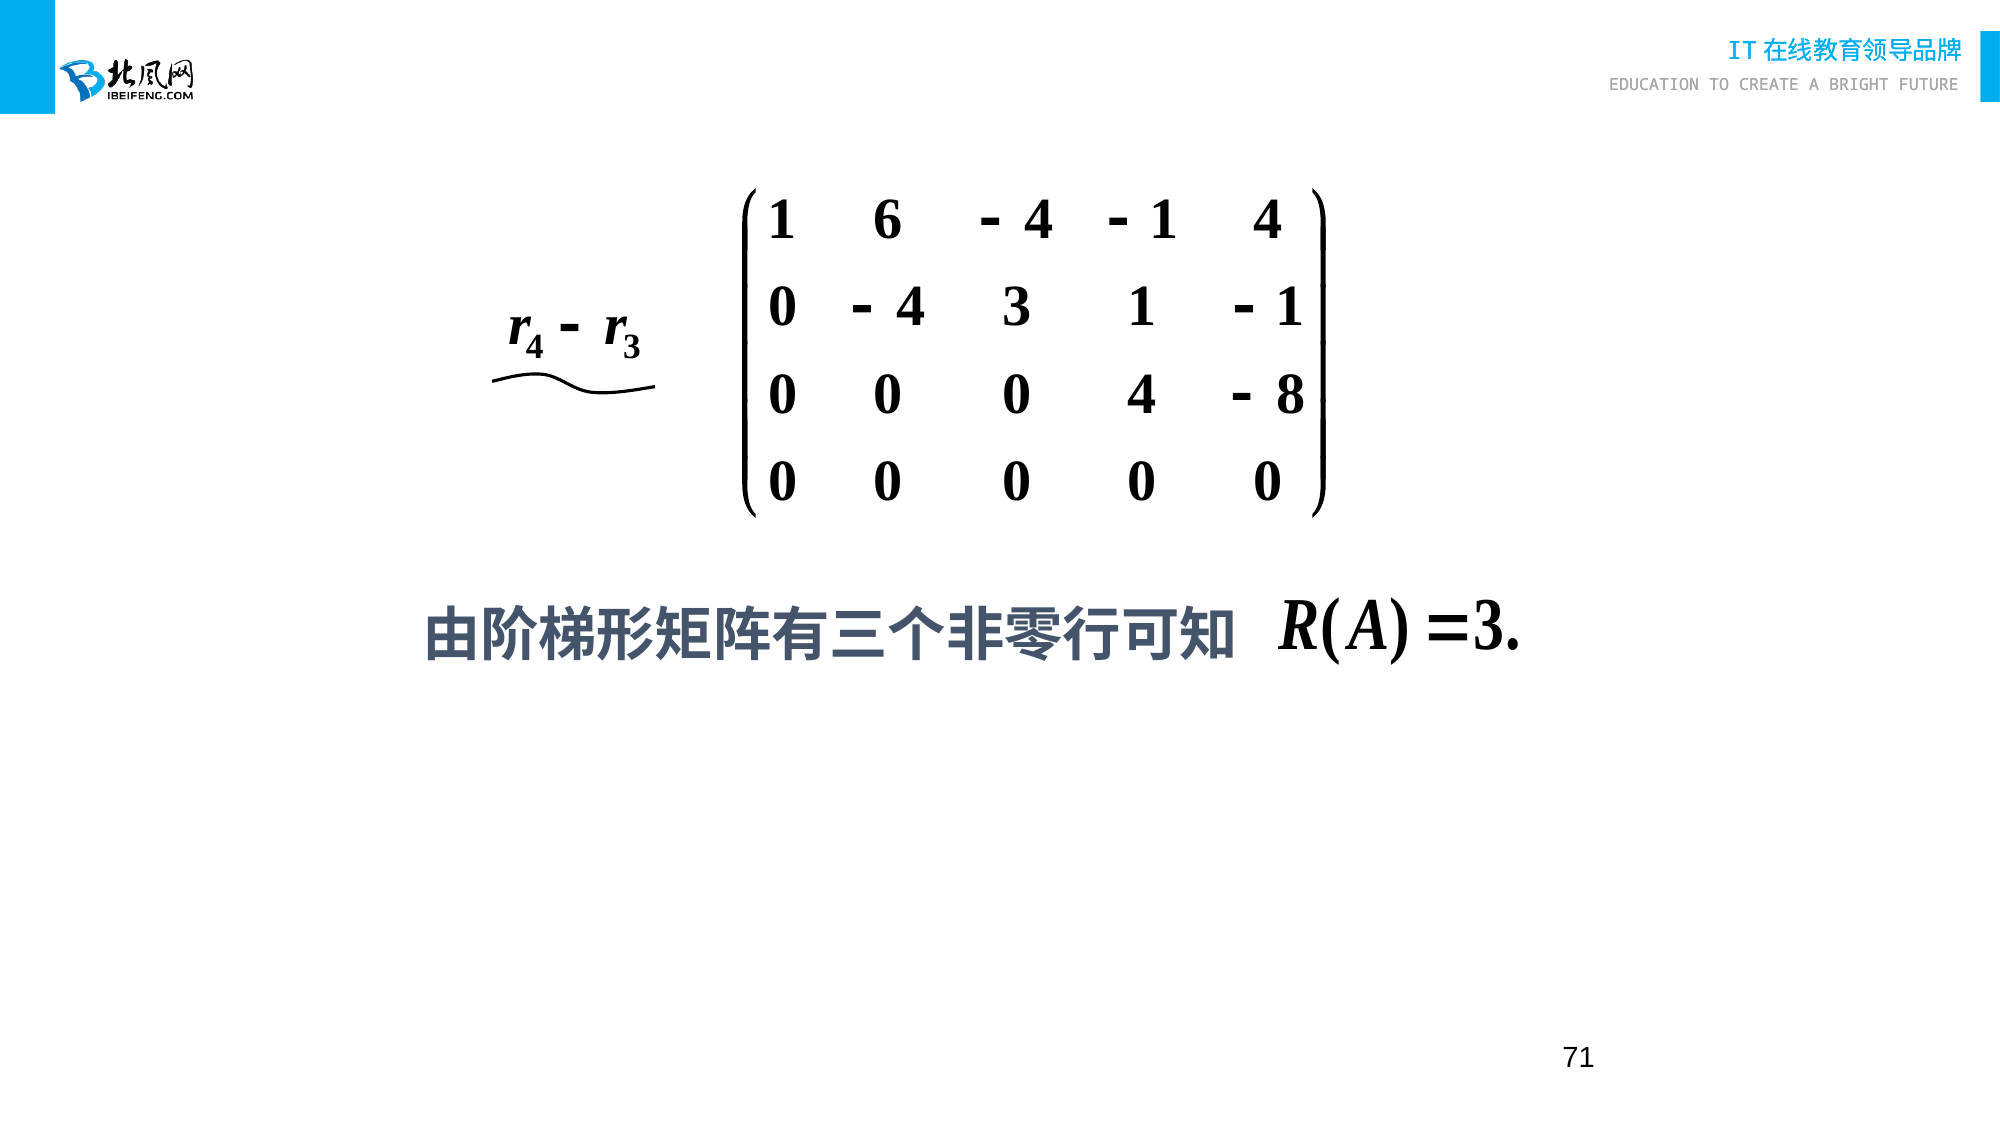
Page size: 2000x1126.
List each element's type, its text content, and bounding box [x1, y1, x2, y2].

text_box [1547, 1031, 1711, 1082]
text_box 由阶梯形矩阵有三个非零行可知 [407, 590, 1270, 675]
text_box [492, 294, 655, 391]
picture [56, 54, 198, 103]
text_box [1270, 590, 1524, 676]
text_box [722, 185, 1337, 521]
